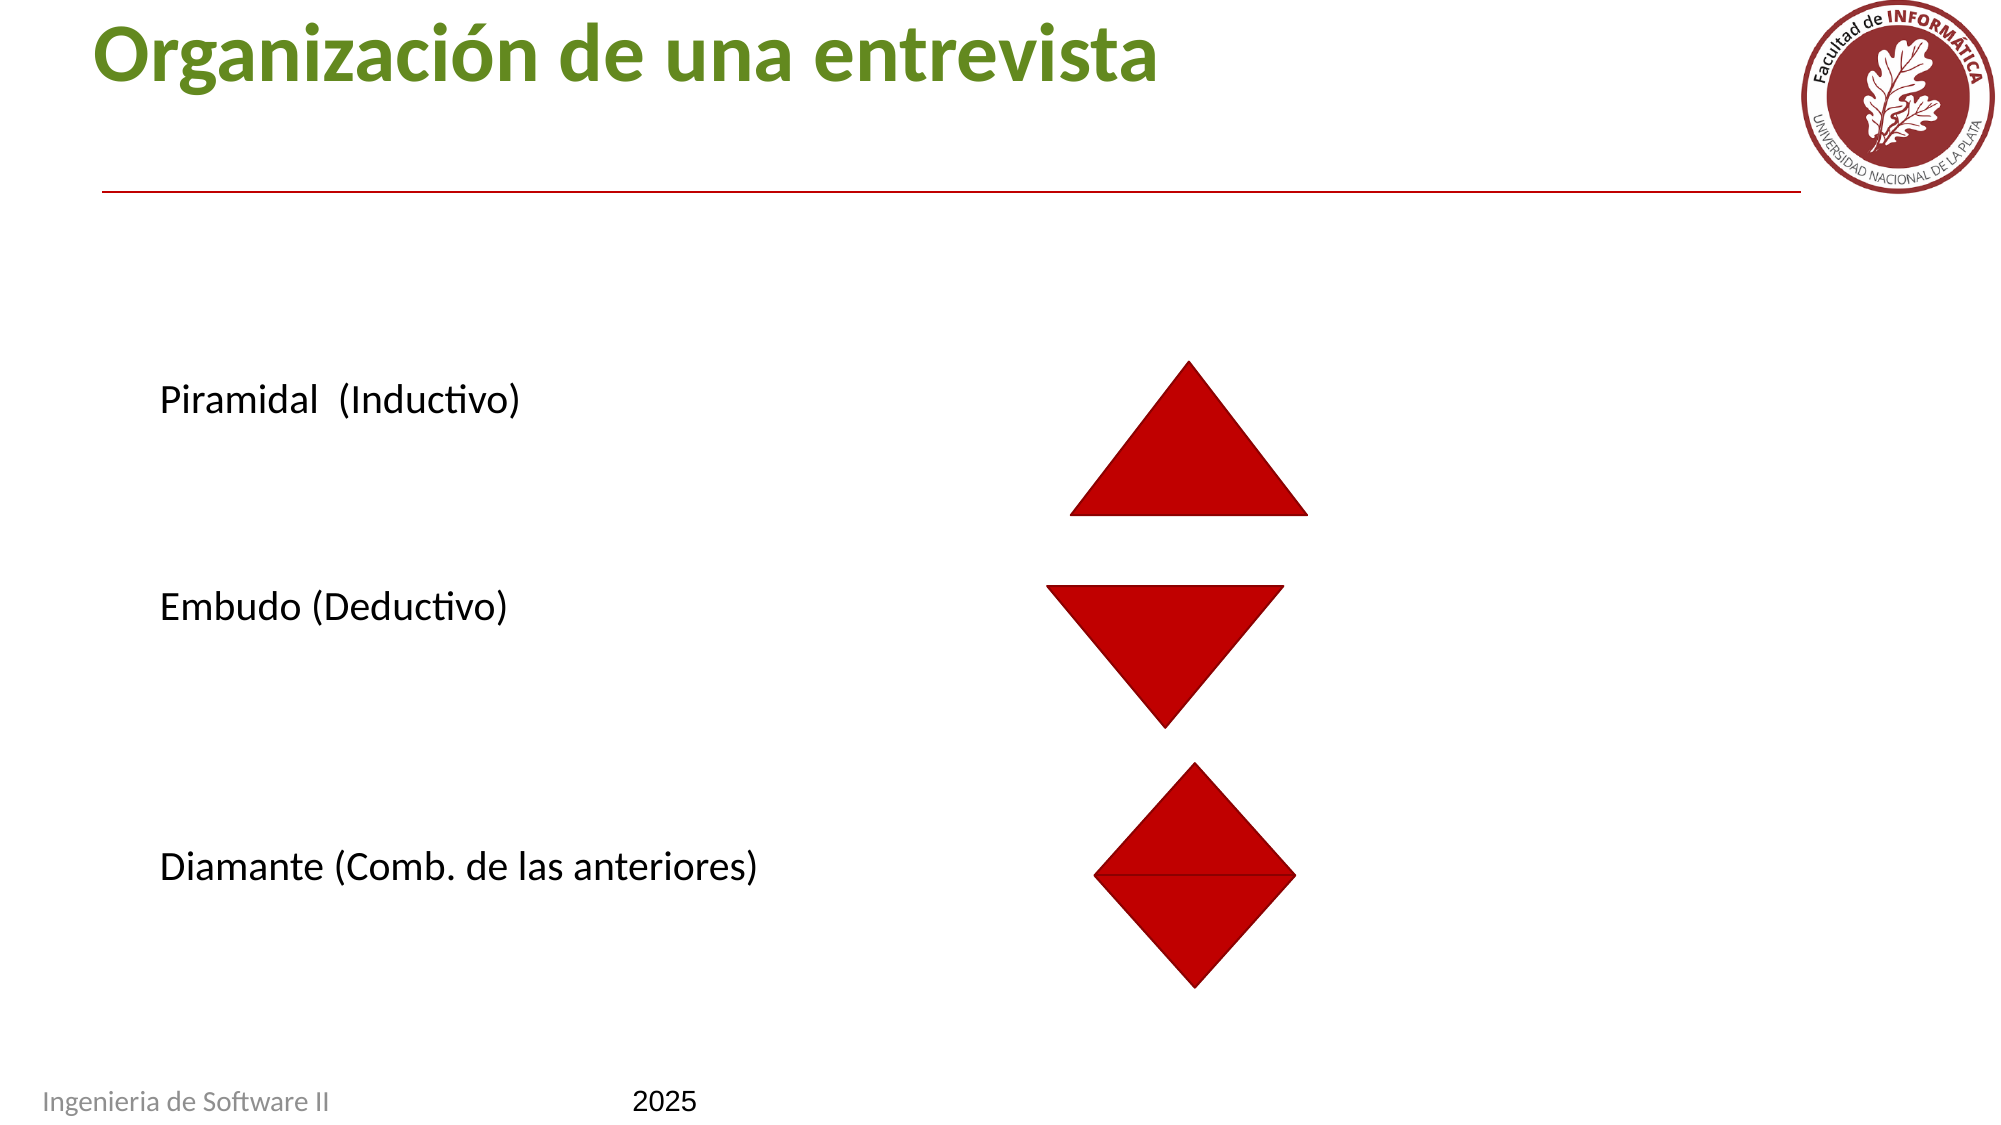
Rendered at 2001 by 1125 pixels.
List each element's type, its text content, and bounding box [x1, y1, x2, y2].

text_box [1070, 361, 1308, 516]
title Organización de una entrevista [78, 1, 1852, 211]
picture [1801, 0, 2000, 195]
text_box [1094, 763, 1296, 988]
text_box Piramidal (Inductivo) Embudo (Deductivo) Diamante (Comb. de las anteriores) [102, 312, 1709, 1047]
text_box [1047, 586, 1284, 728]
